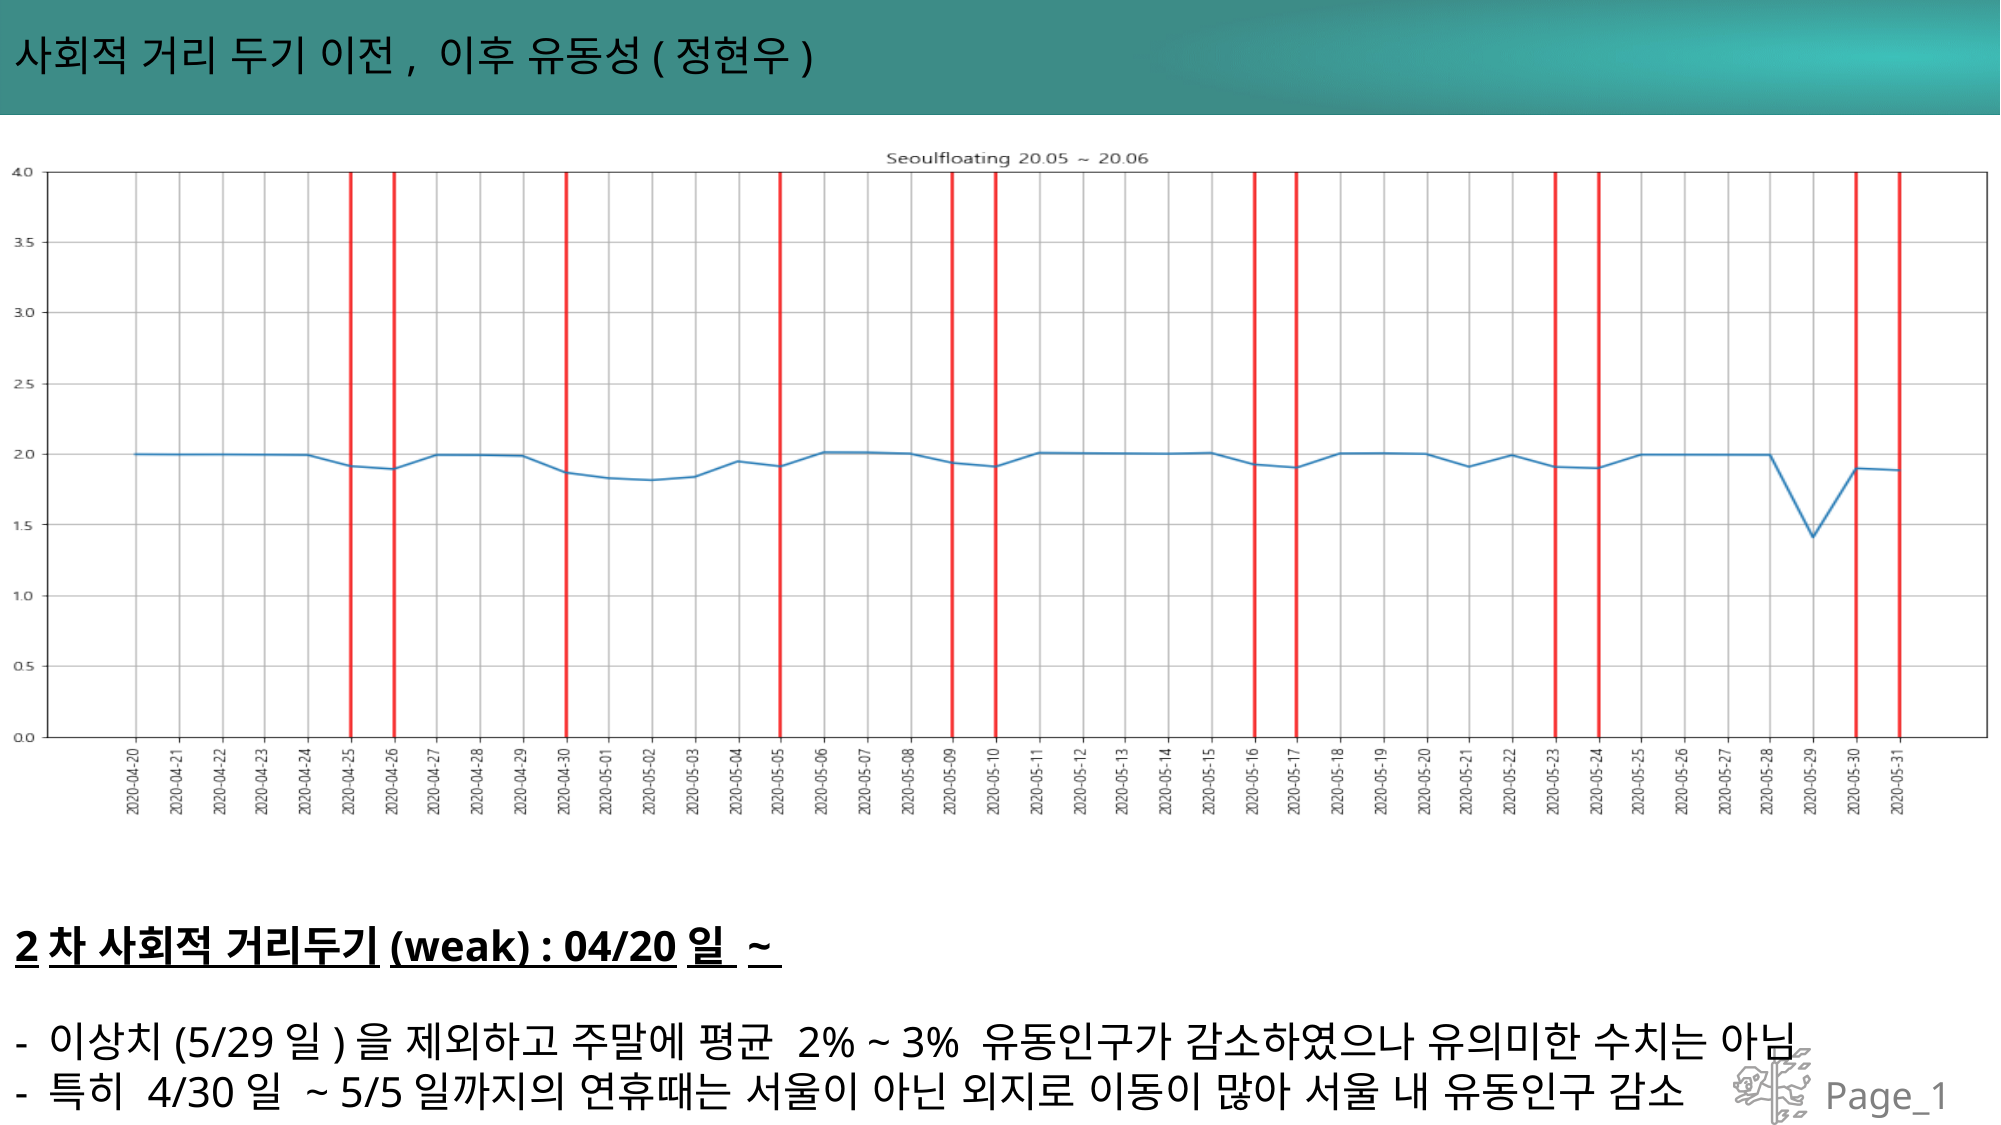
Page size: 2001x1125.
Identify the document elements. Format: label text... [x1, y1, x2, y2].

picture [1733, 1048, 1811, 1125]
picture [0, 143, 1999, 824]
text_box 2차 사회적 거리두기(weak) : 04/20일 ~ [0, 912, 2000, 978]
text_box 사회적 거리 두기 이전, 이후 유동성(정현우) [0, 22, 2000, 88]
text_box - 이상치(5/29일)을 제외하고 주말에 평균 2% ~ 3% 유동인구가 감소하였으나 유의미한 수치는 아님 - 특히 4/30일 ~ 5/5일까지의 연휴때는 서울이 아닌 외지로 이동이 많아 서울 내 유동인구 감소 [0, 1008, 2000, 1124]
